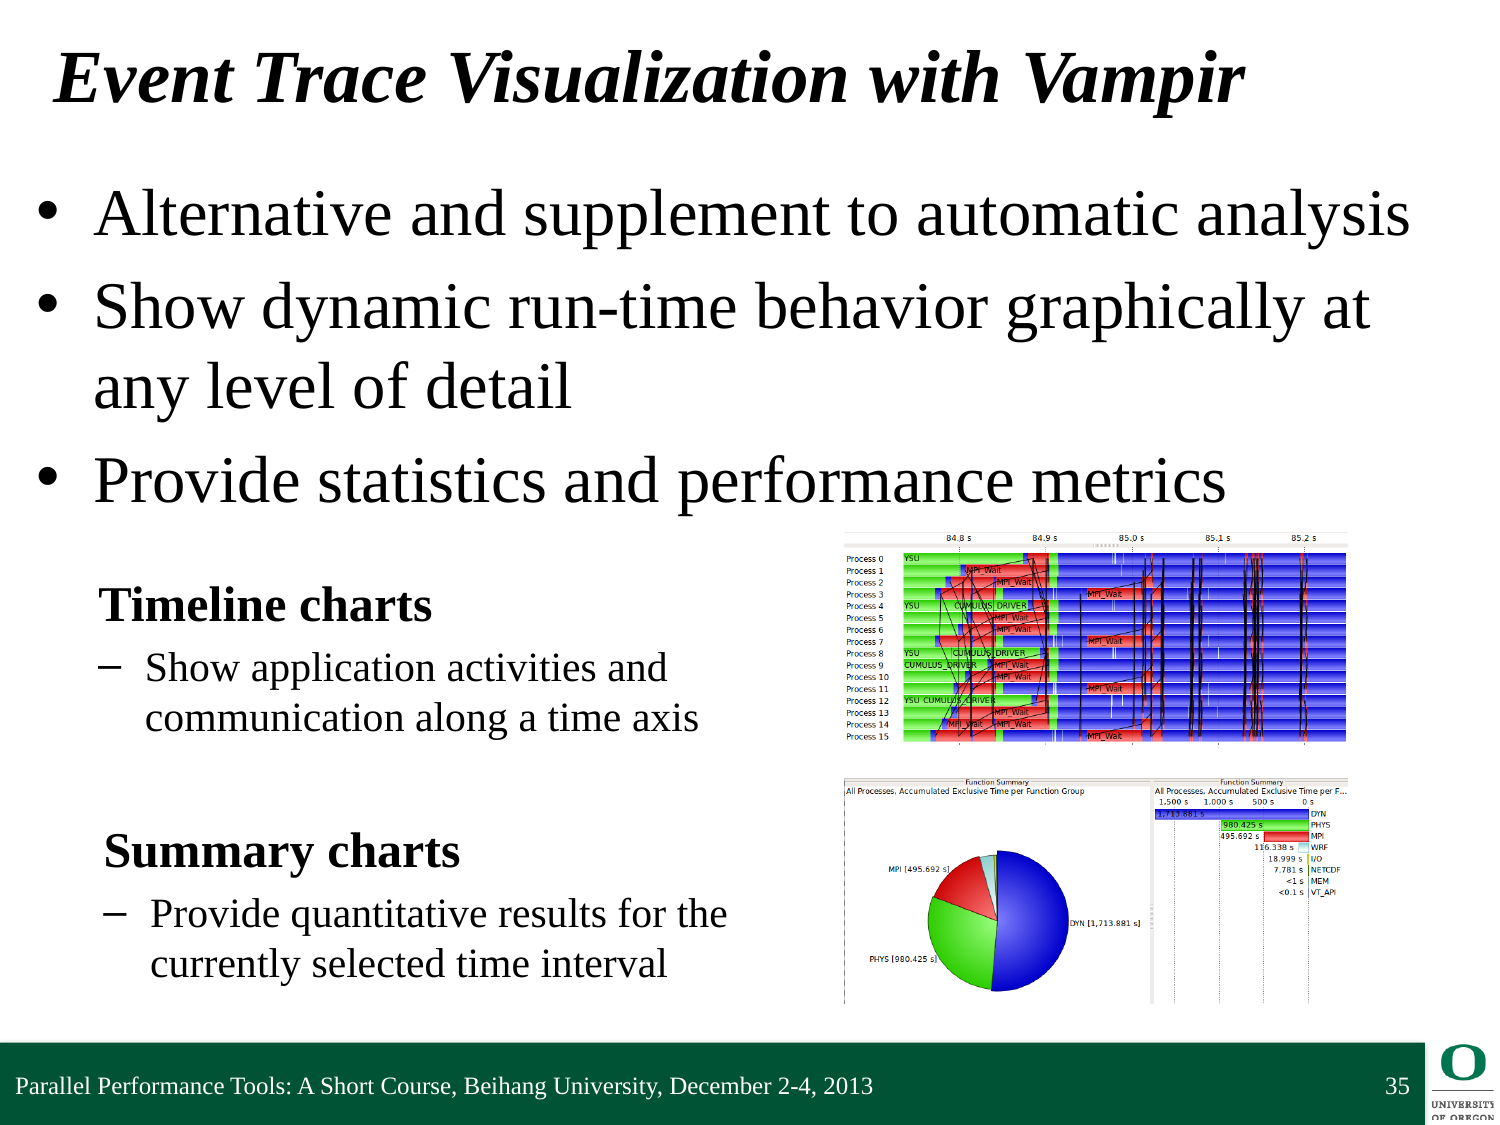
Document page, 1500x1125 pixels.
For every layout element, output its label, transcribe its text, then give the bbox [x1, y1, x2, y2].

text_box Summary charts Provide quantitative results for the currently selected time interval [88, 810, 809, 994]
footer Parallel Performance Tools: A Short Course, Beihang University, December 2-4, 2013 [0, 1044, 988, 1125]
list Alternative and supplement to automatic analysis Show dynamic run-time behavior graphically at any level of detail Provide statistics and performance metrics [21, 161, 1500, 1071]
picture [844, 531, 1349, 745]
text_box Timeline charts Show application activities and communication along a time axis [83, 563, 809, 747]
picture [844, 778, 1349, 1005]
title Event Trace Visualization with Vampir [39, 0, 1500, 145]
slide_number 35 [1074, 1044, 1425, 1125]
